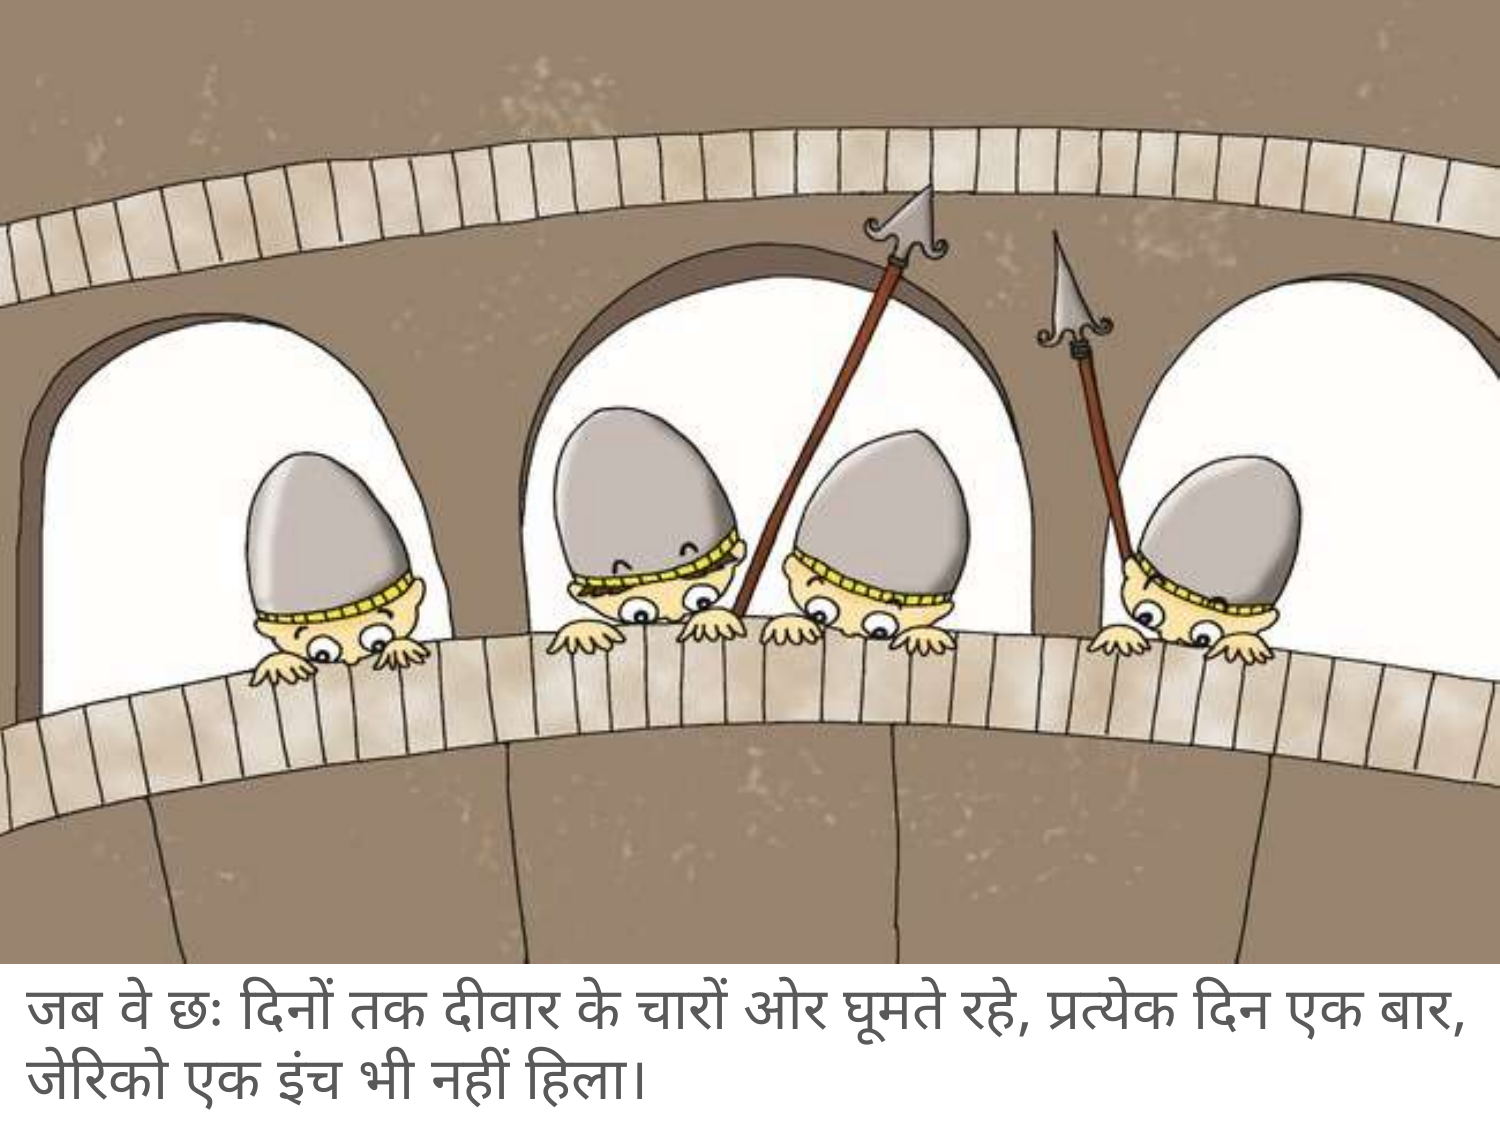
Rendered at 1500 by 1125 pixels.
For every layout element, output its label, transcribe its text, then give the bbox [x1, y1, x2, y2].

text_box जब वे छः दिनों तक दीवार के चारों ओर घूमते रहे, प्रत्येक दिन एक बार, जेरिको एक इंच भी नहीं हिला। [11, 972, 1498, 1119]
picture [0, 0, 1500, 965]
